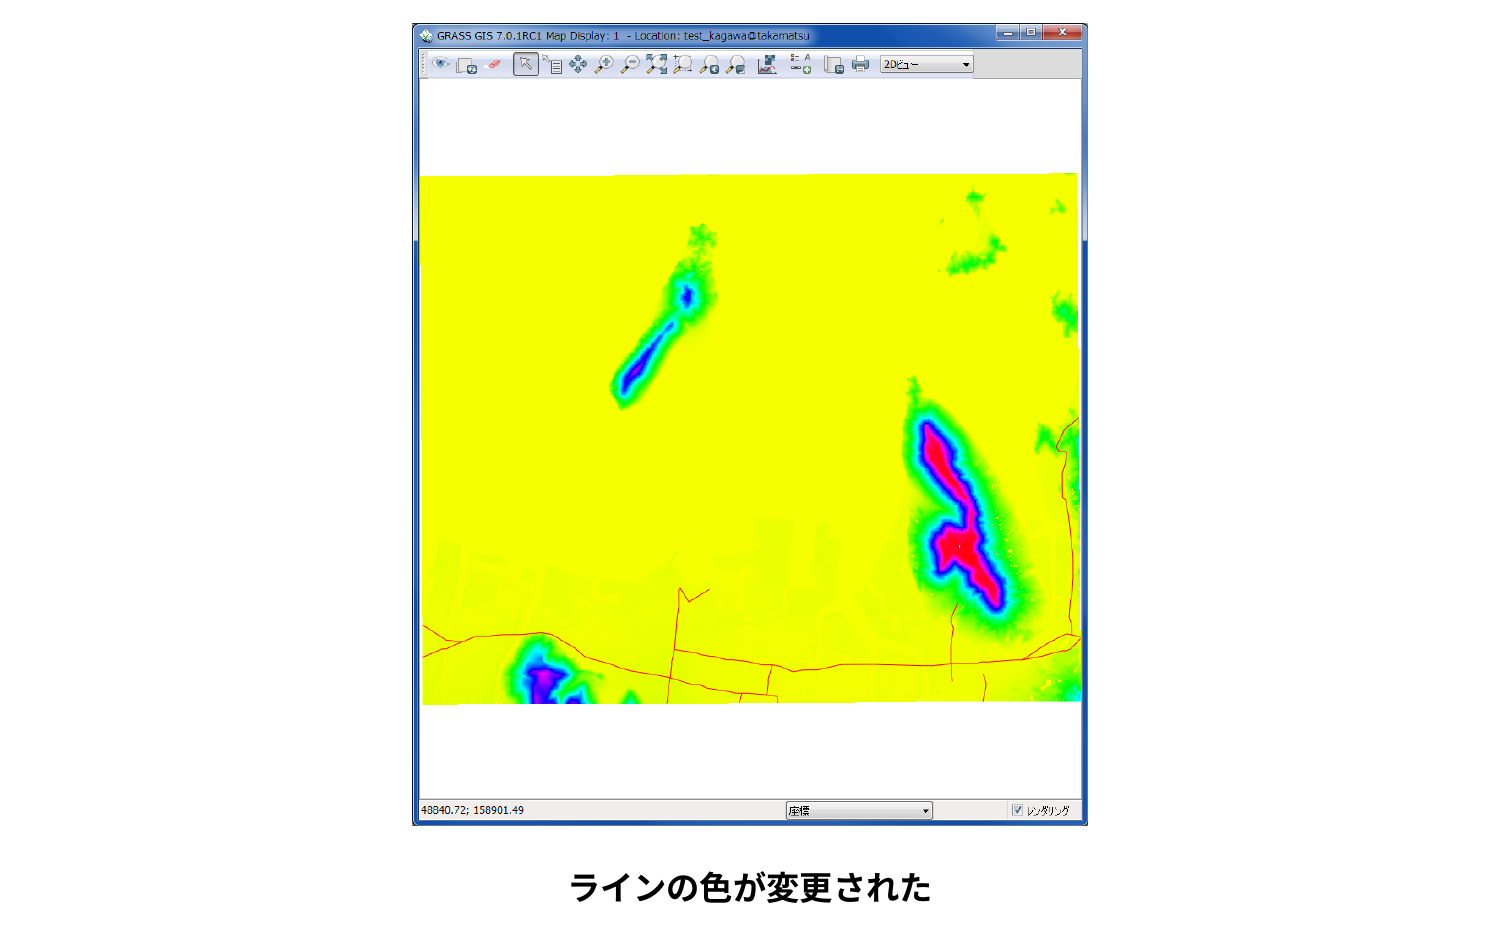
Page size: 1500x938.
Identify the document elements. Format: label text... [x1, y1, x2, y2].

text_box ラインの色が変更された [552, 860, 948, 915]
picture [412, 23, 1088, 826]
